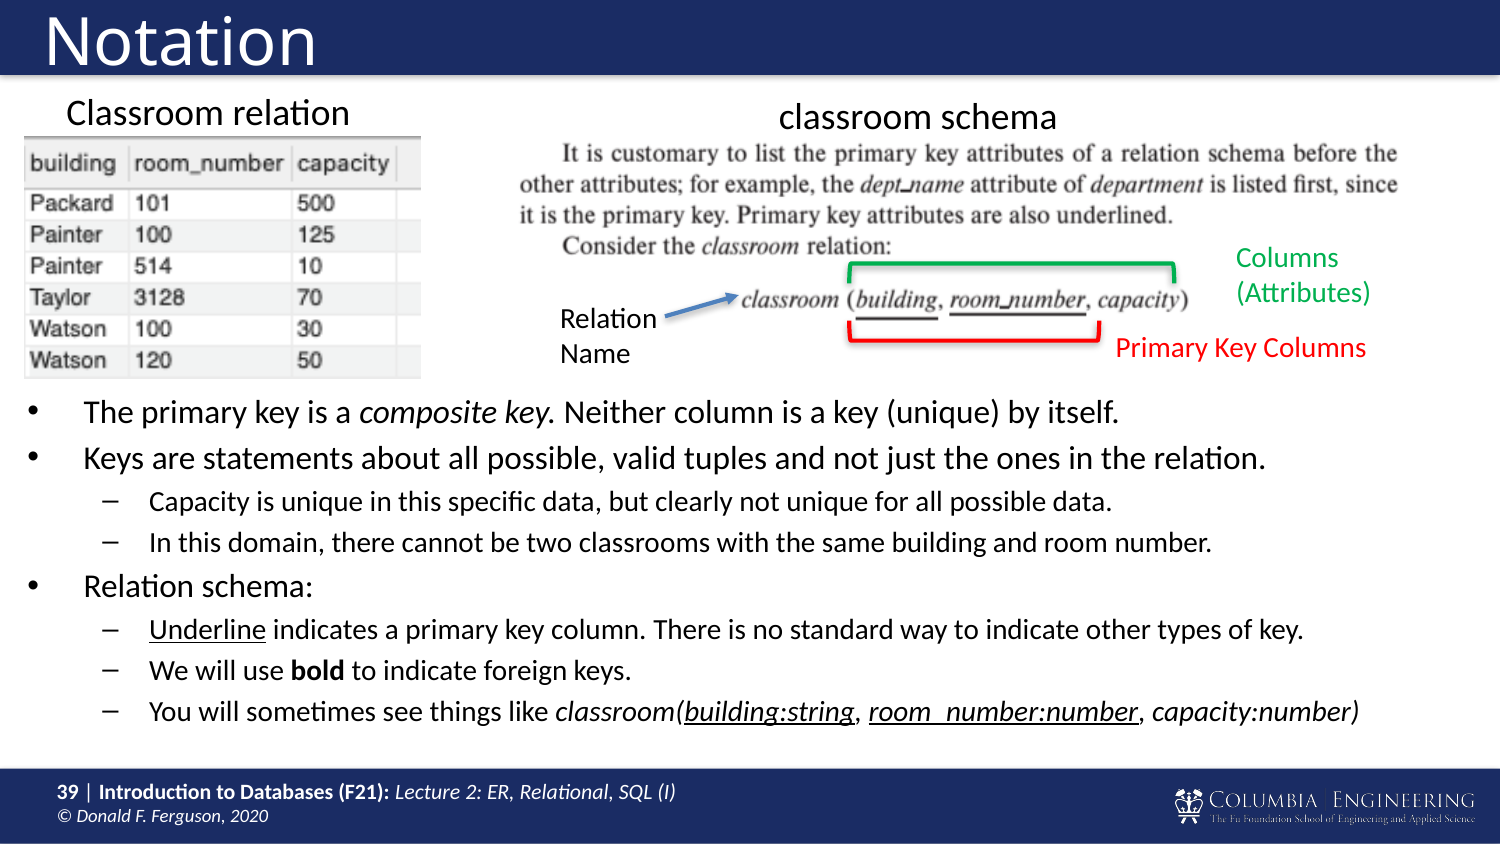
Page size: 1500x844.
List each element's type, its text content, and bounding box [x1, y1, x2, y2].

text_box Primary Key Columns [1100, 343, 1382, 371]
text_box Classroom relation [51, 80, 366, 134]
picture [512, 138, 1415, 336]
list The primary key is a composite key. Neither column is a key (unique) by itself. Keys are statements about all possible, valid tuples and not just the ones in the relation. Capacity is unique in this specific data, but clearly not unique for all possible data. In this domain, there cannot be two classrooms with the same building and room number. Relation schema: Underline indicates a primary key column. There is no standard way to indicate other types of key. We will use bold to indicate foreign keys. You will sometimes see things like classroom(building:string, room_number:number, capacity:number) [12, 382, 1488, 764]
title Notation [28, 0, 1450, 73]
text_box Relation Name [545, 343, 673, 377]
picture [24, 136, 422, 379]
text_box classroom schema [763, 84, 1073, 136]
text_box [664, 294, 739, 317]
